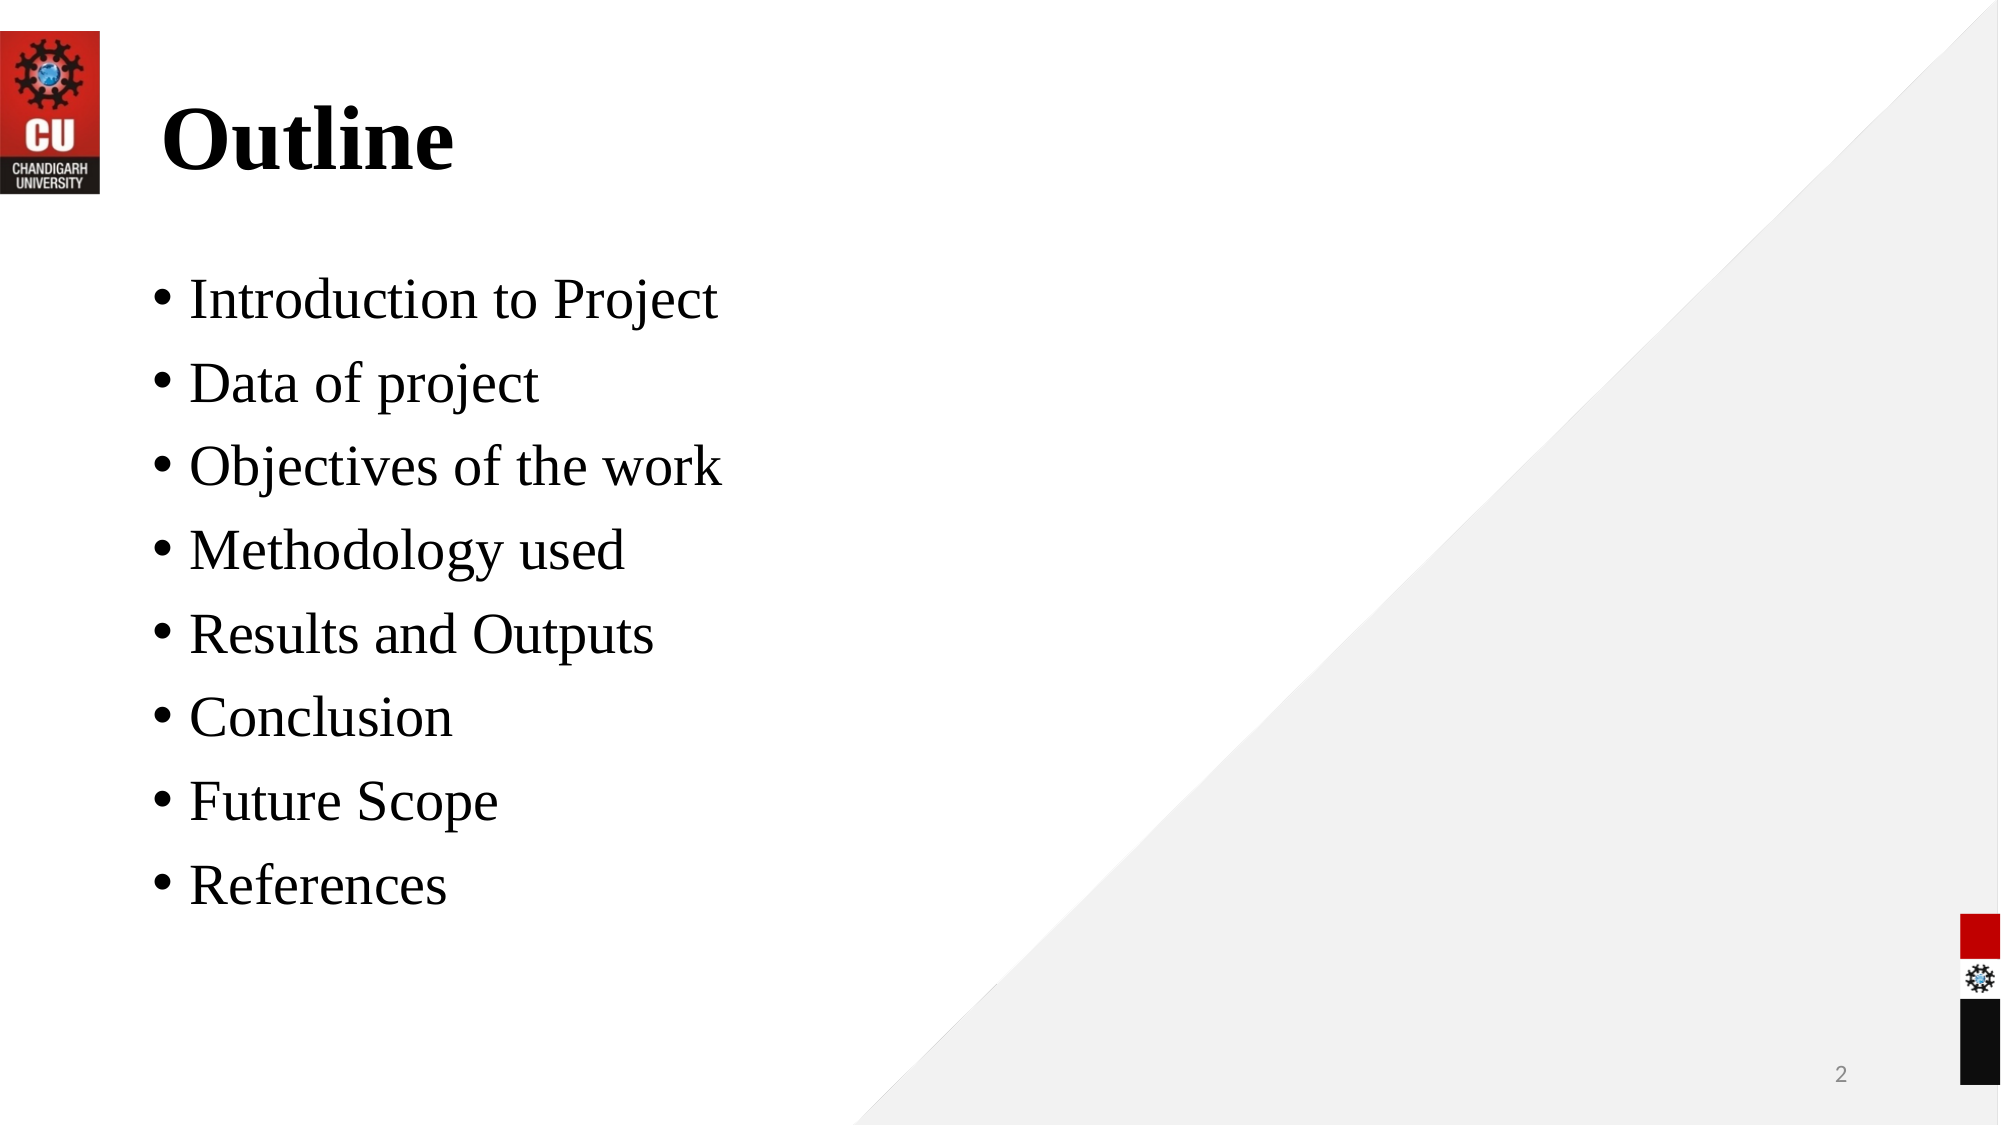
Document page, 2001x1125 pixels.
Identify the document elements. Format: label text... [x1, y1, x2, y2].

title Outline [145, 59, 1871, 220]
list Introduction to Project Data of project Objectives of the work Methodology used Results and Outputs Conclusion Future Scope References [137, 260, 1863, 1073]
picture [0, 0, 2001, 1125]
slide_number 2 [1412, 1042, 1863, 1103]
